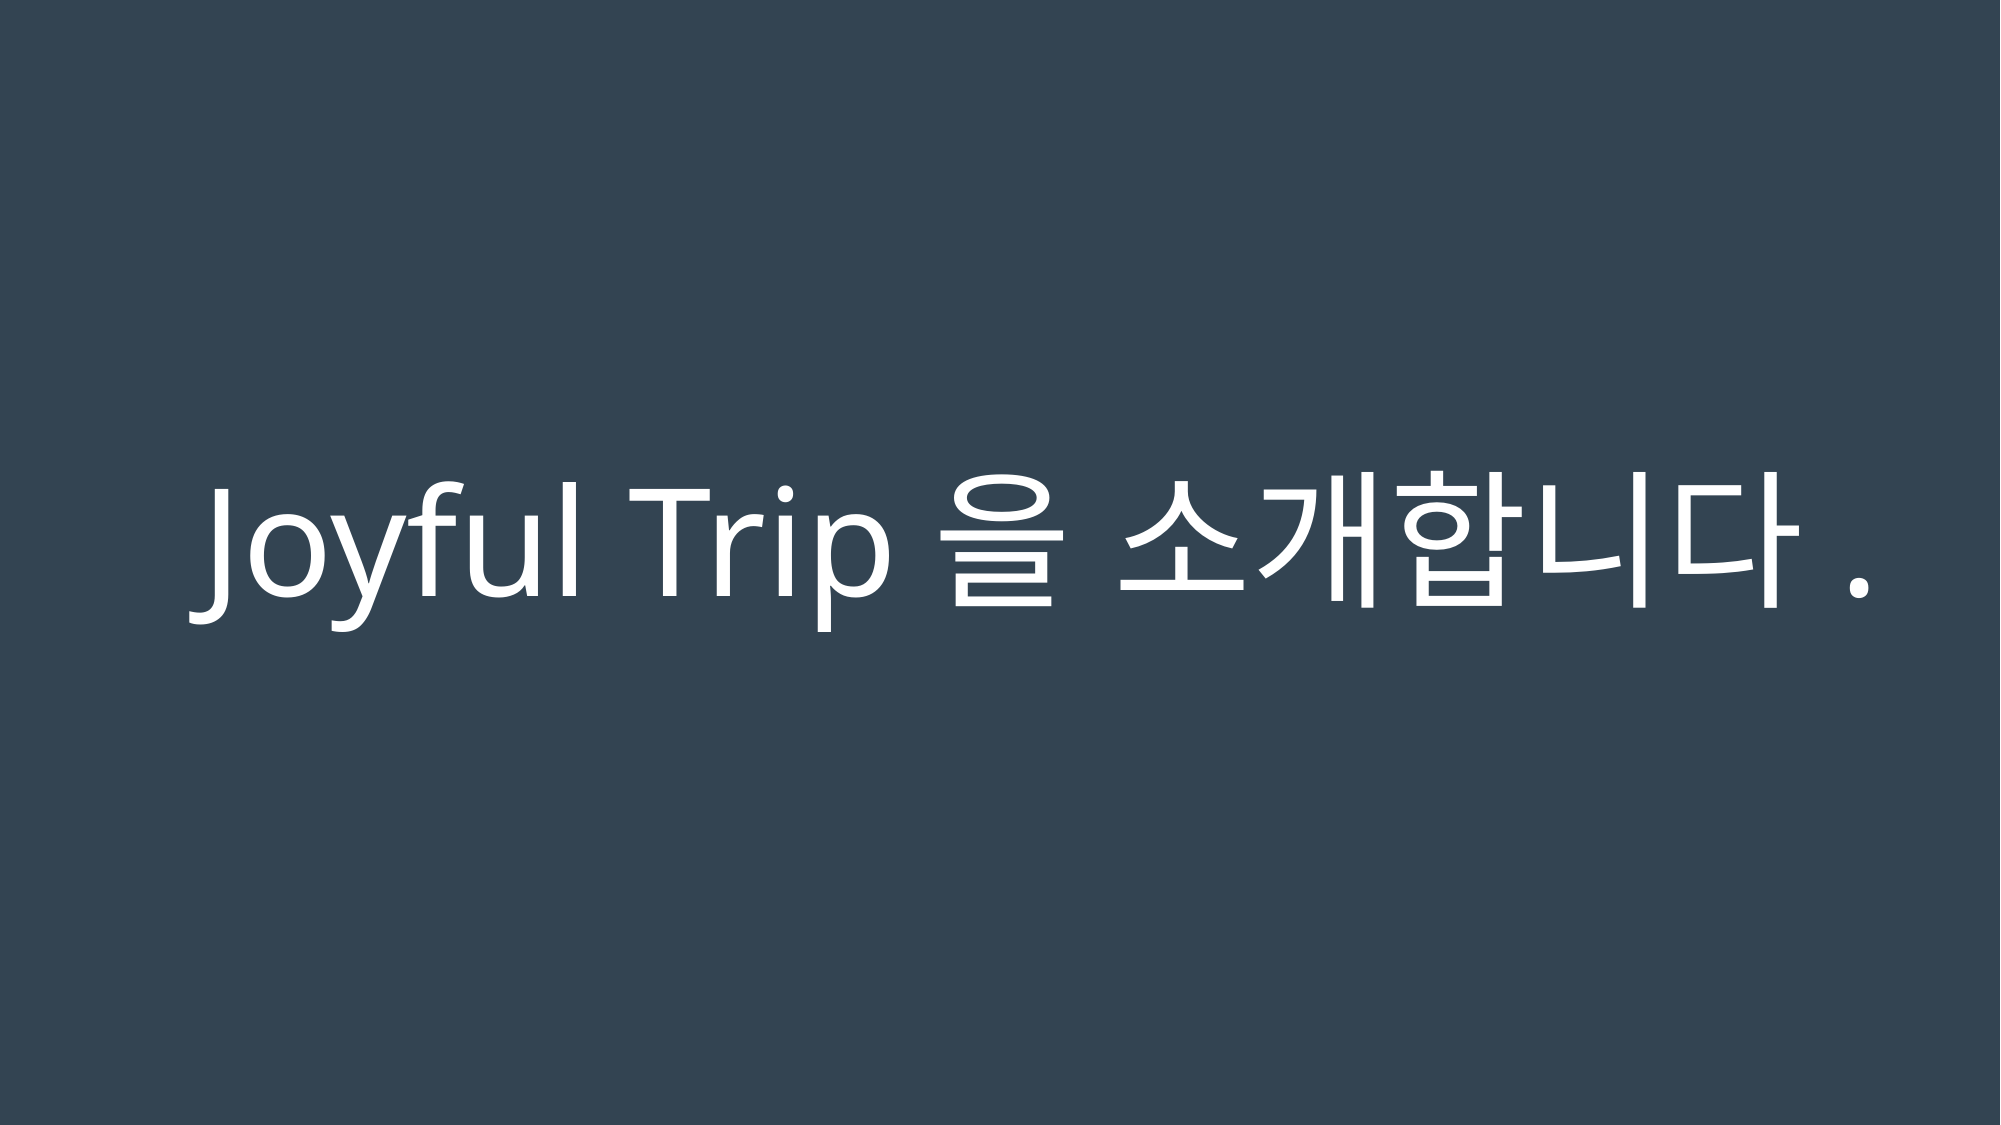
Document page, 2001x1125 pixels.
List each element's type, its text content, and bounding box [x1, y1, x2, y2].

text_box Joyful Trip을 소개합니다. [186, 439, 2000, 635]
